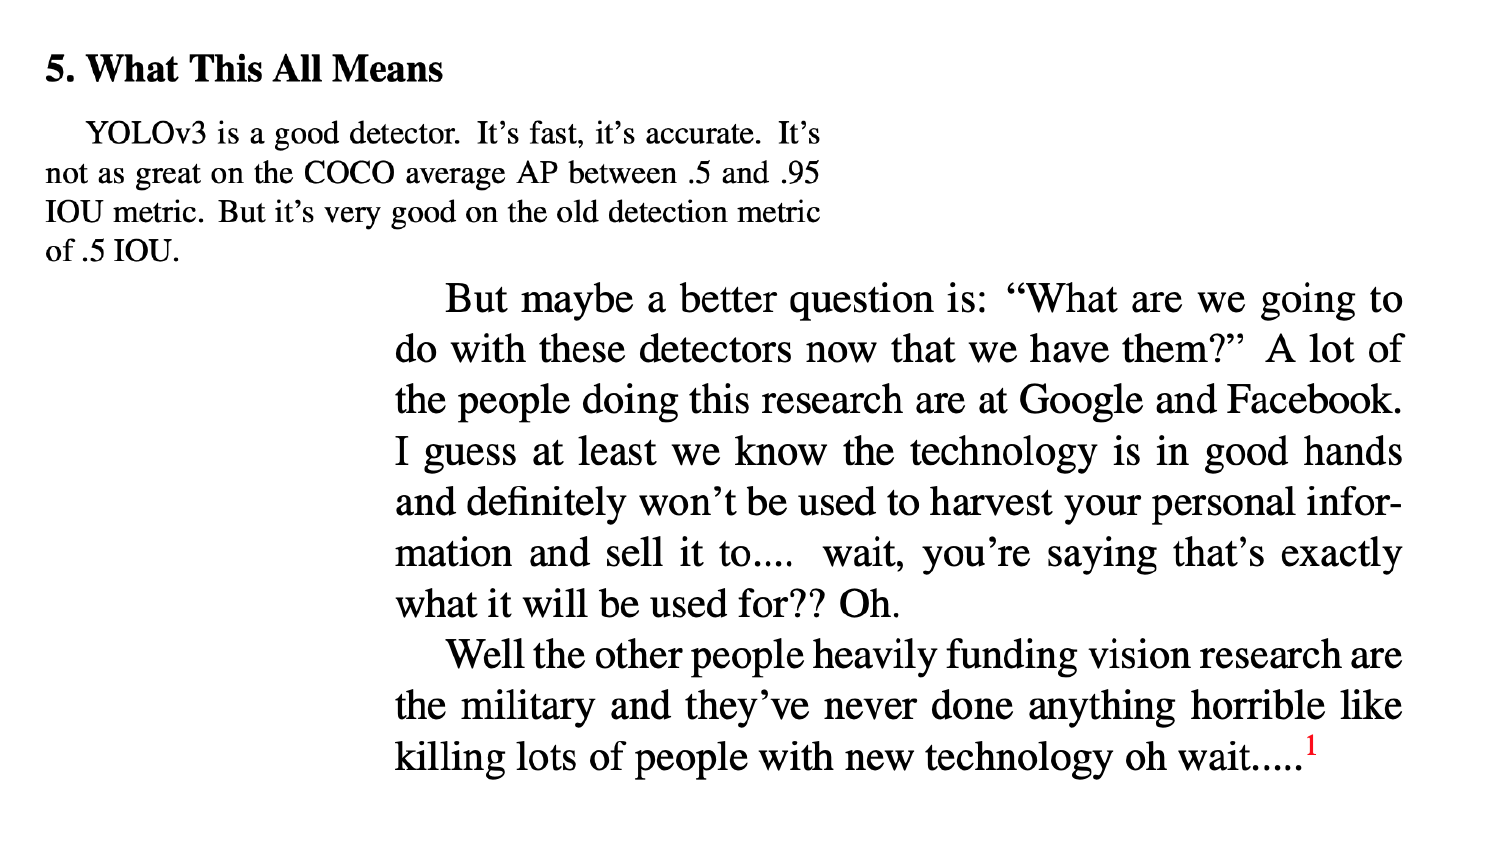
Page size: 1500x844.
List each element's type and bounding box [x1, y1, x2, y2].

picture [32, 45, 826, 272]
picture [381, 273, 1415, 785]
